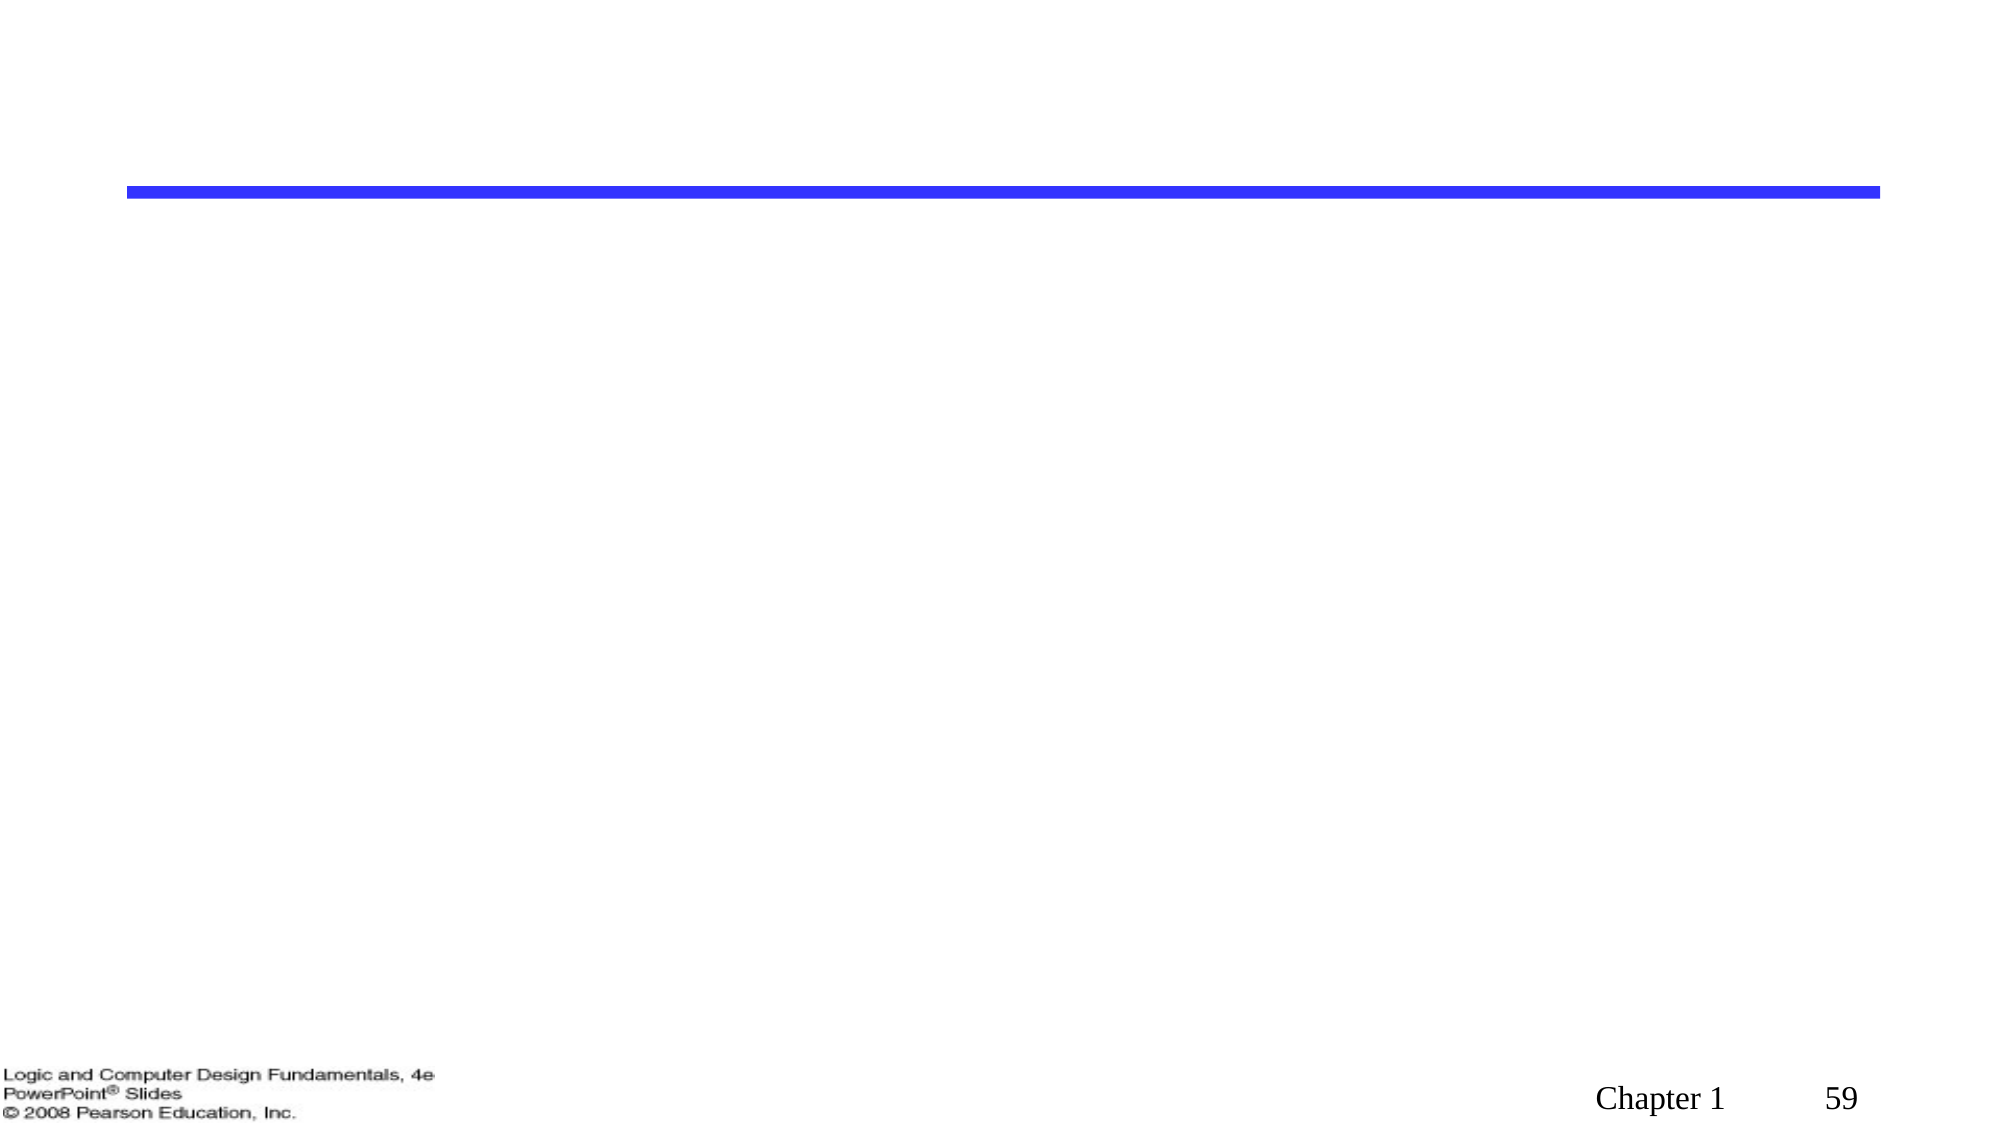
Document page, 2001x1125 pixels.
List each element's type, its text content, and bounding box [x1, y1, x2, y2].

picture [3, 1066, 435, 1123]
slide_number Chapter 1 59 [1580, 1068, 2000, 1125]
